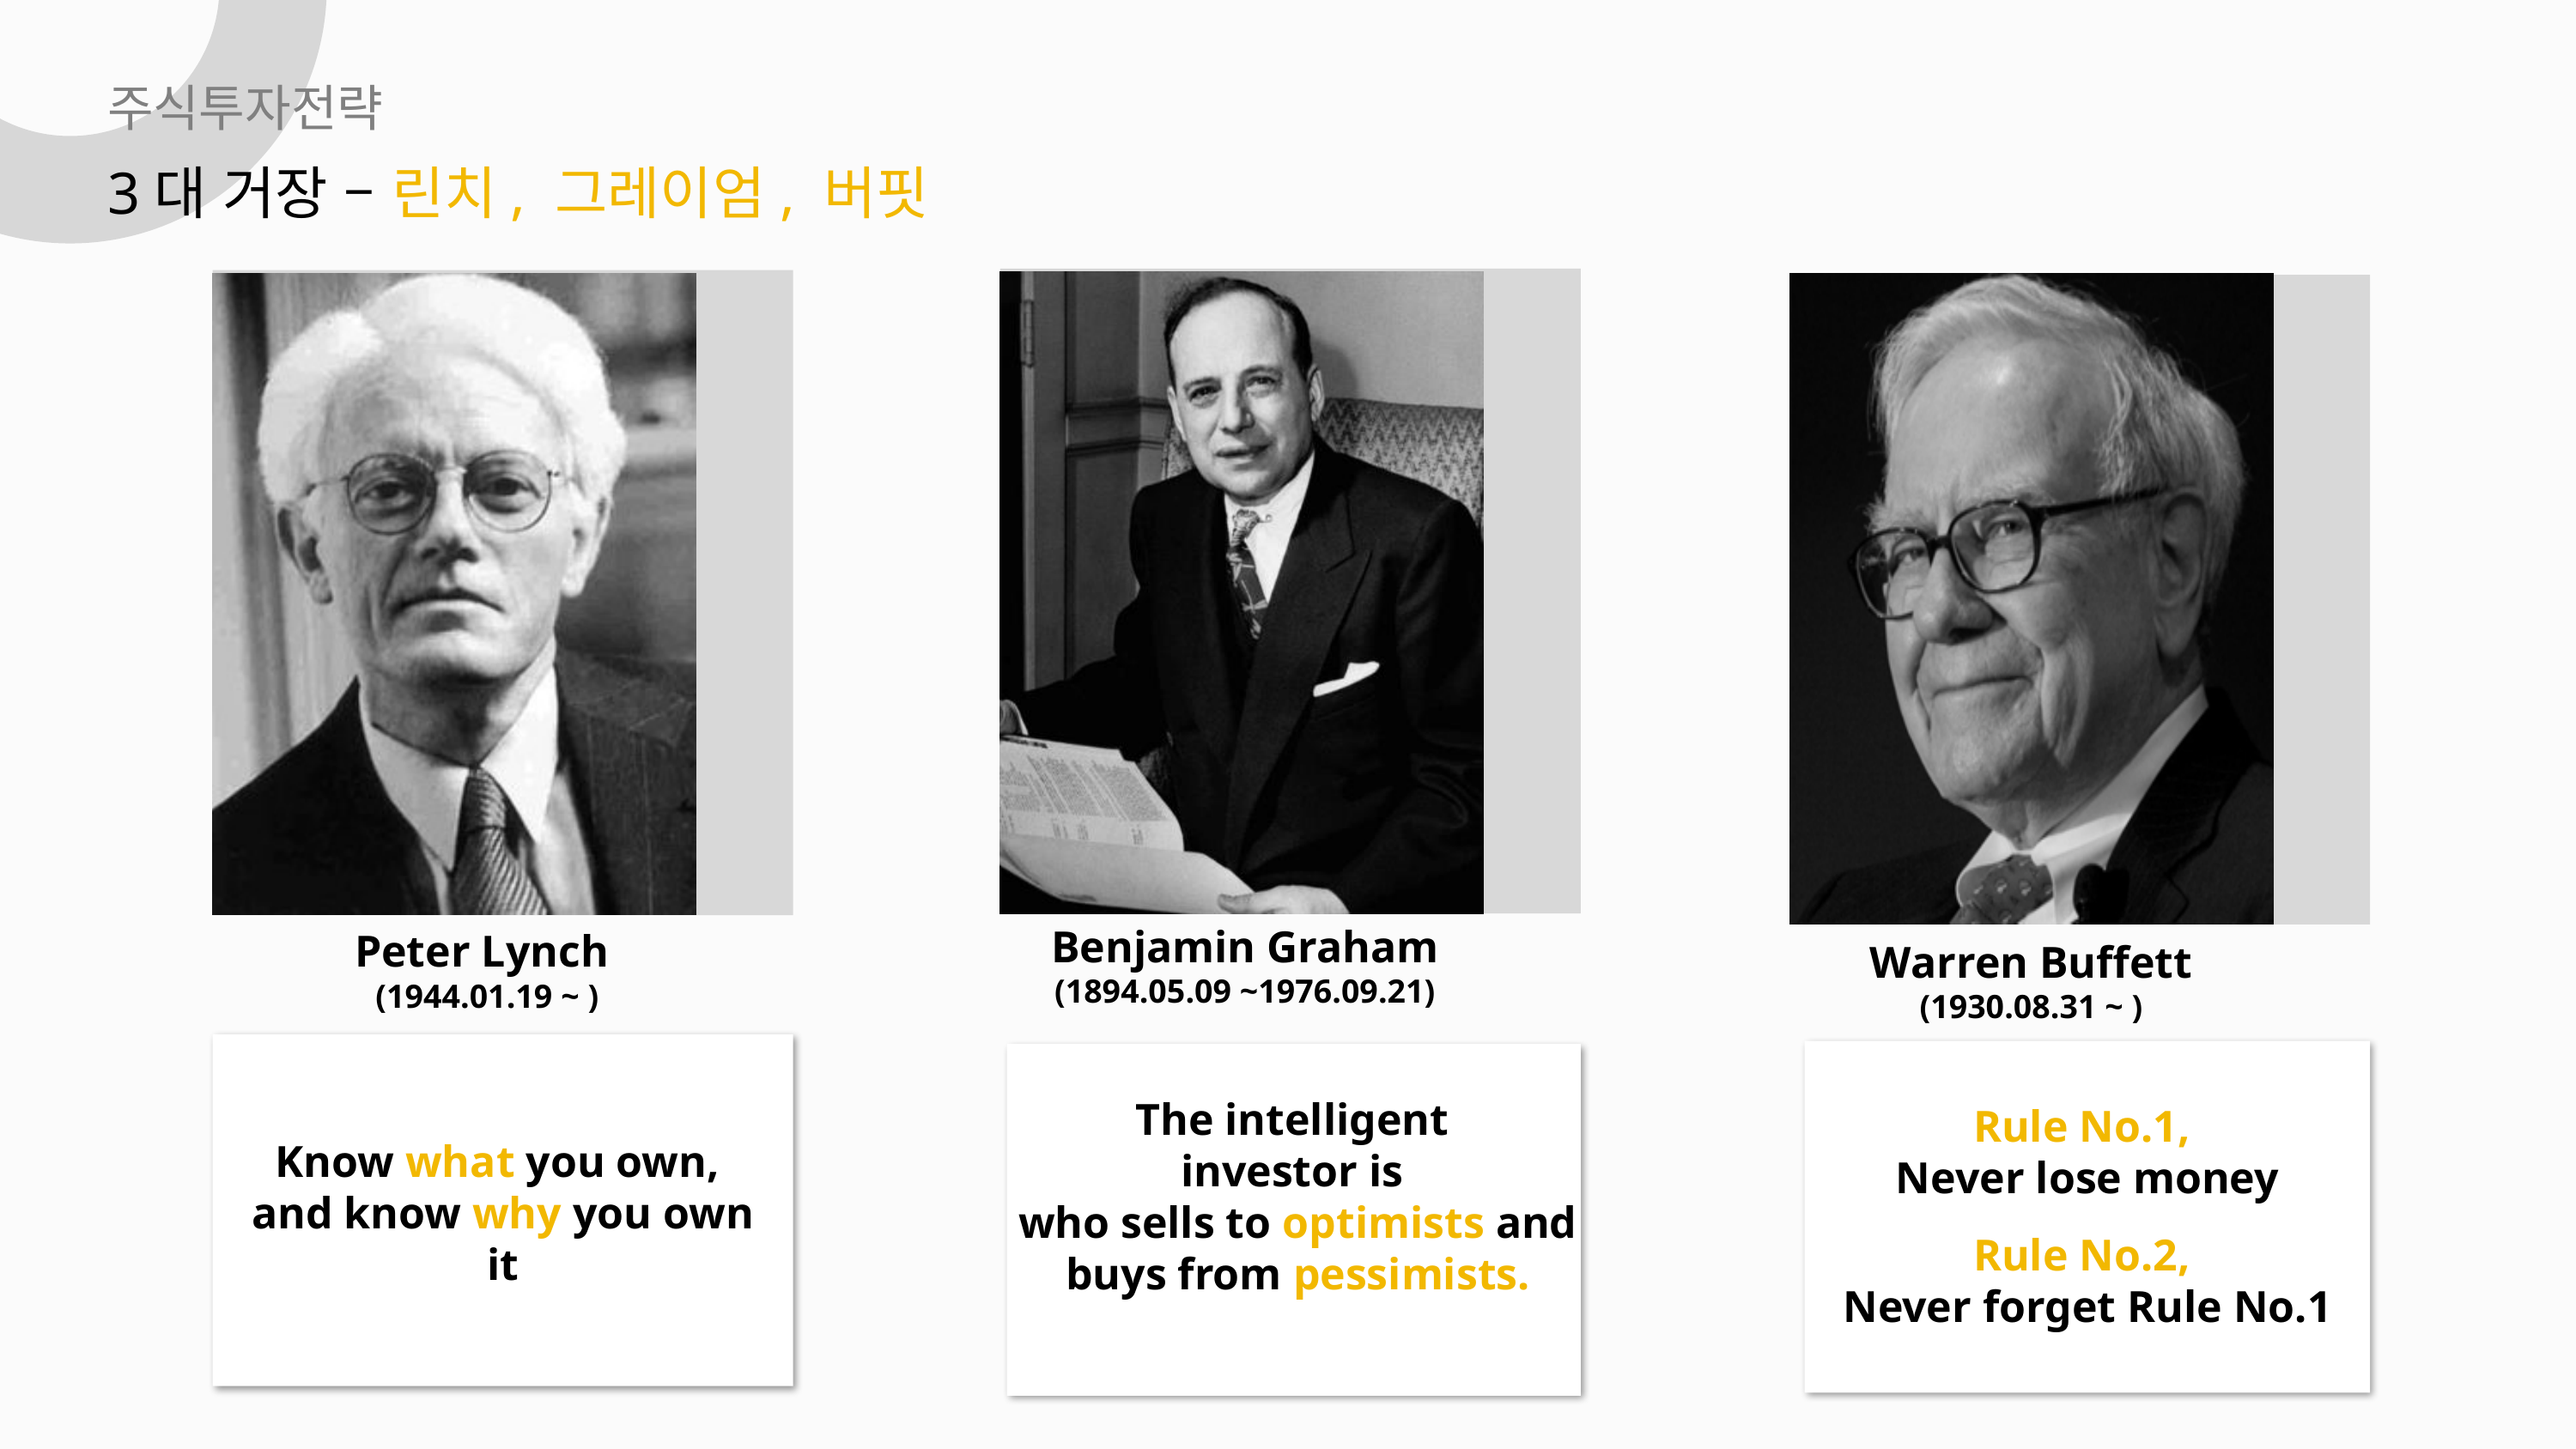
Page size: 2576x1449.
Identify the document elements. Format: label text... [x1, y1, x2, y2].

text_box 주식투자전략 [94, 70, 769, 143]
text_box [212, 270, 793, 1386]
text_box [1789, 272, 2386, 1393]
text_box [191, 0, 329, 70]
text_box 3대 거장 – 린치, 그레이엄, 버핏 [94, 150, 977, 233]
text_box [0, 116, 276, 246]
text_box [999, 268, 1596, 1397]
